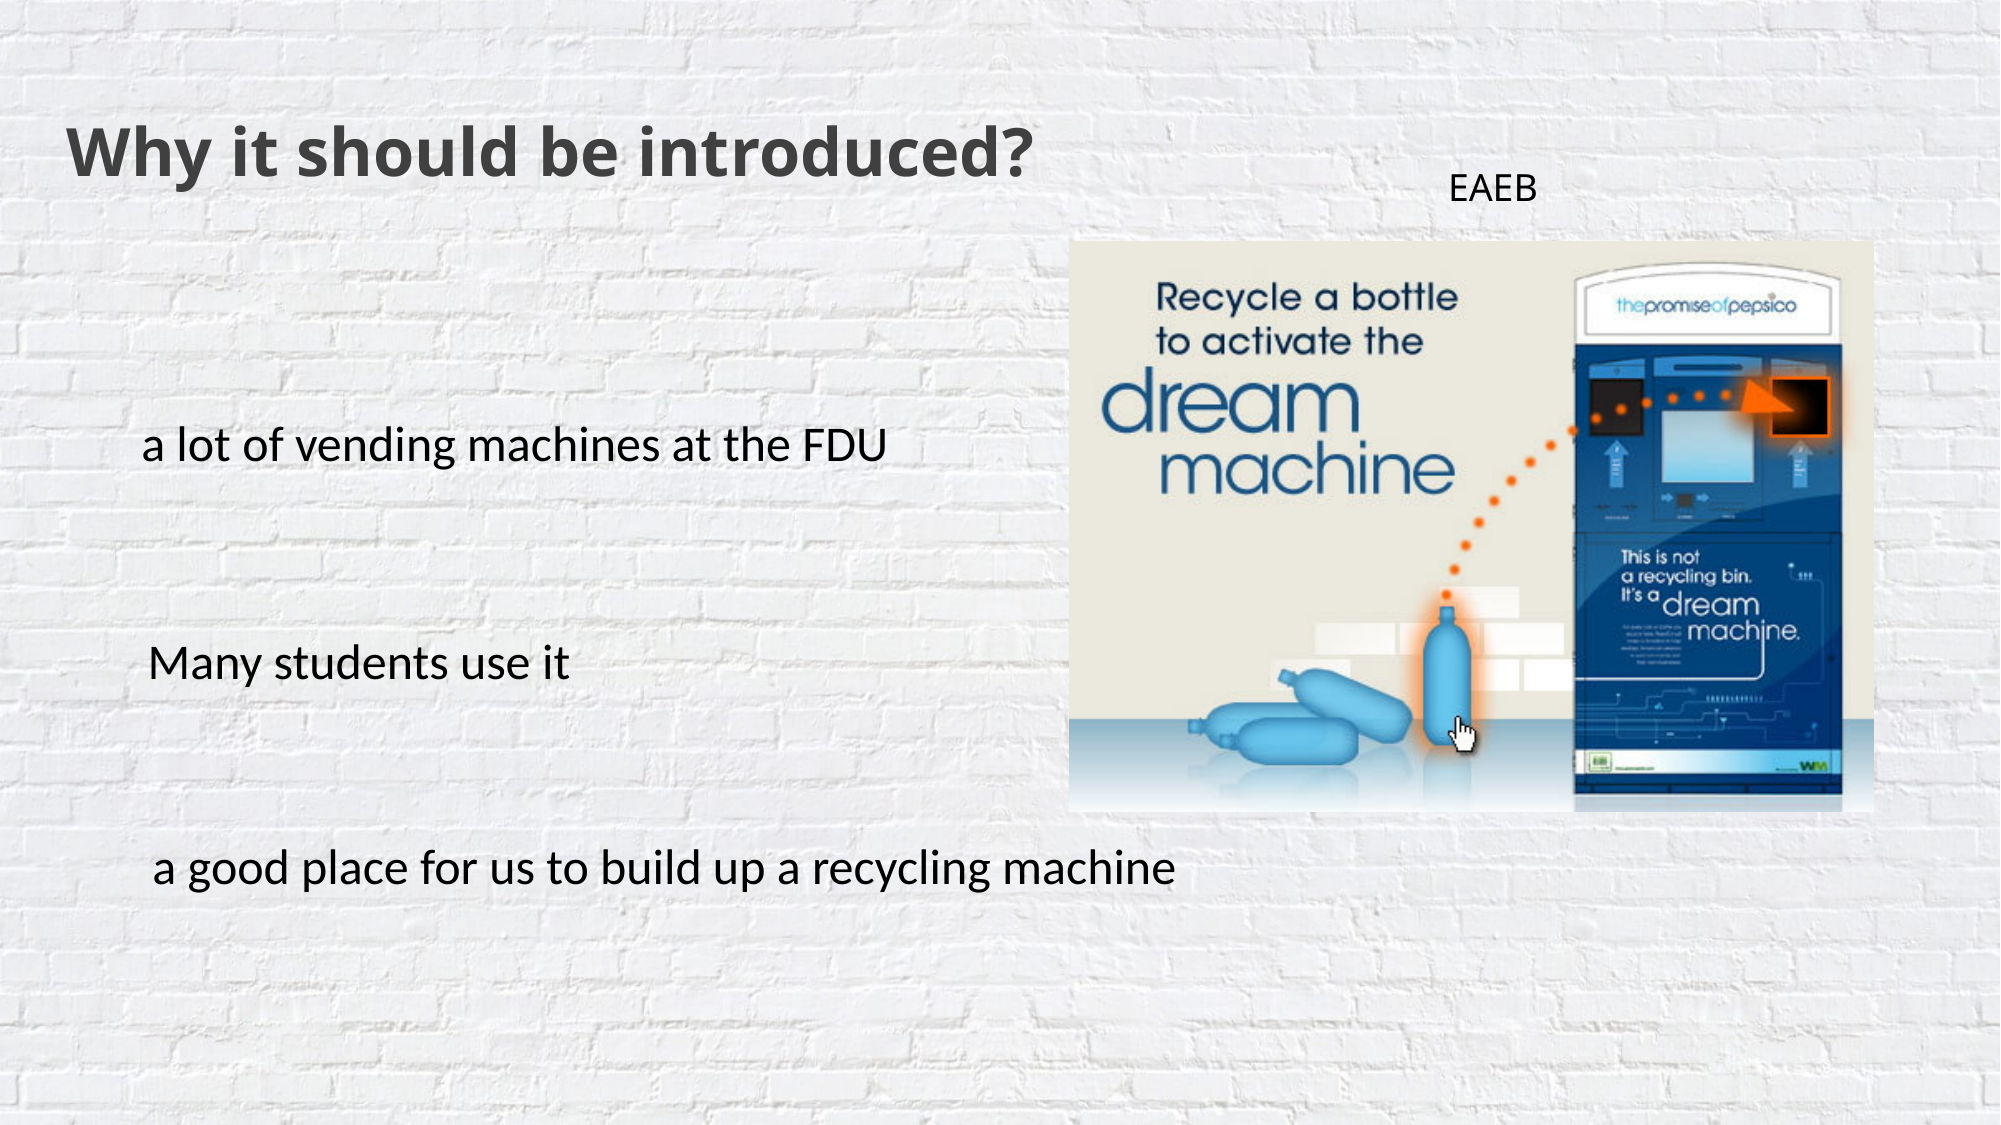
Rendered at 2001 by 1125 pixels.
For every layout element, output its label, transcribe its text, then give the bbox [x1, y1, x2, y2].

text_box a lot of vending machines at the FDU [126, 344, 1069, 479]
text_box EAEB [1508, 111, 1756, 217]
picture [0, 0, 2000, 1125]
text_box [52, 102, 1508, 286]
text_box a good place for us to build up a recycling machine [126, 767, 1244, 902]
text_box Many students use it [132, 562, 1069, 697]
